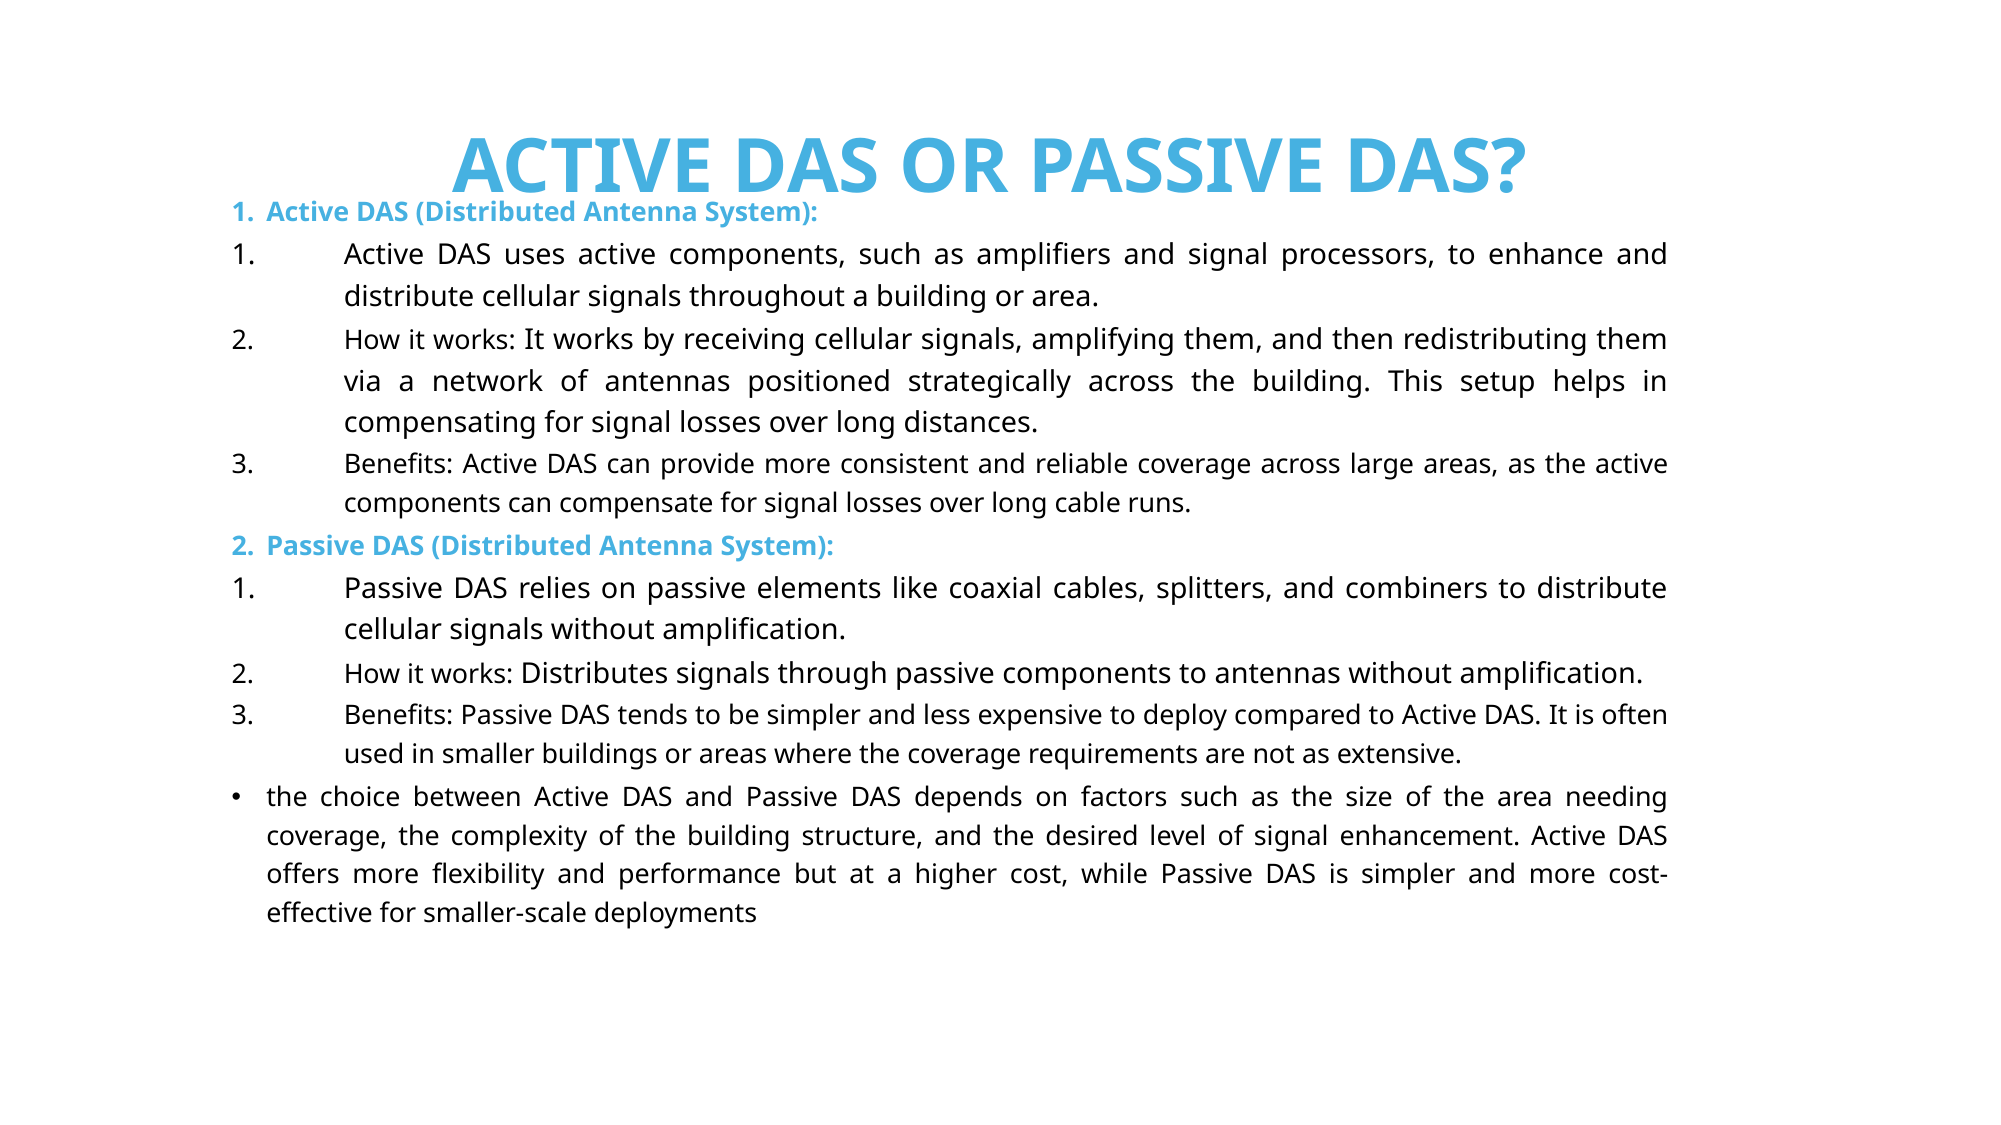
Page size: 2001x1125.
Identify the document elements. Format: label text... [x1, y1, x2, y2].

list Active DAS (Distributed Antenna System): Active DAS uses active components, such as amplifiers and signal processors, to enhance and distribute cellular signals throughout a building or area. How it works: It works by receiving cellular signals, amplifying them, and then redistributing them via a network of antennas positioned strategically across the building. This setup helps in compensating for signal losses over long distances. Benefits: Active DAS can provide more consistent and reliable coverage across large areas, as the active components can compensate for signal losses over long cable runs. Passive DAS (Distributed Antenna System): Passive DAS relies on passive elements like coaxial cables, splitters, and combiners to distribute cellular signals without amplification. How it works: Distributes signals through passive components to antennas without amplification. Benefits: Passive DAS tends to be simpler and less expensive to deploy compared to Active DAS. It is often used in smaller buildings or areas where the coverage requirements are not as extensive. the choice between Active DAS and Passive DAS depends on factors such as the size of the area needing coverage, the complexity of the building structure, and the desired level of signal enhancement. Active DAS offers more flexibility and performance but at a higher cost, while Passive DAS is simpler and more cost-effective for smaller-scale deployments [216, 180, 1685, 995]
title ACTIVE DAS OR PASSIVE DAS? [137, 59, 1863, 278]
